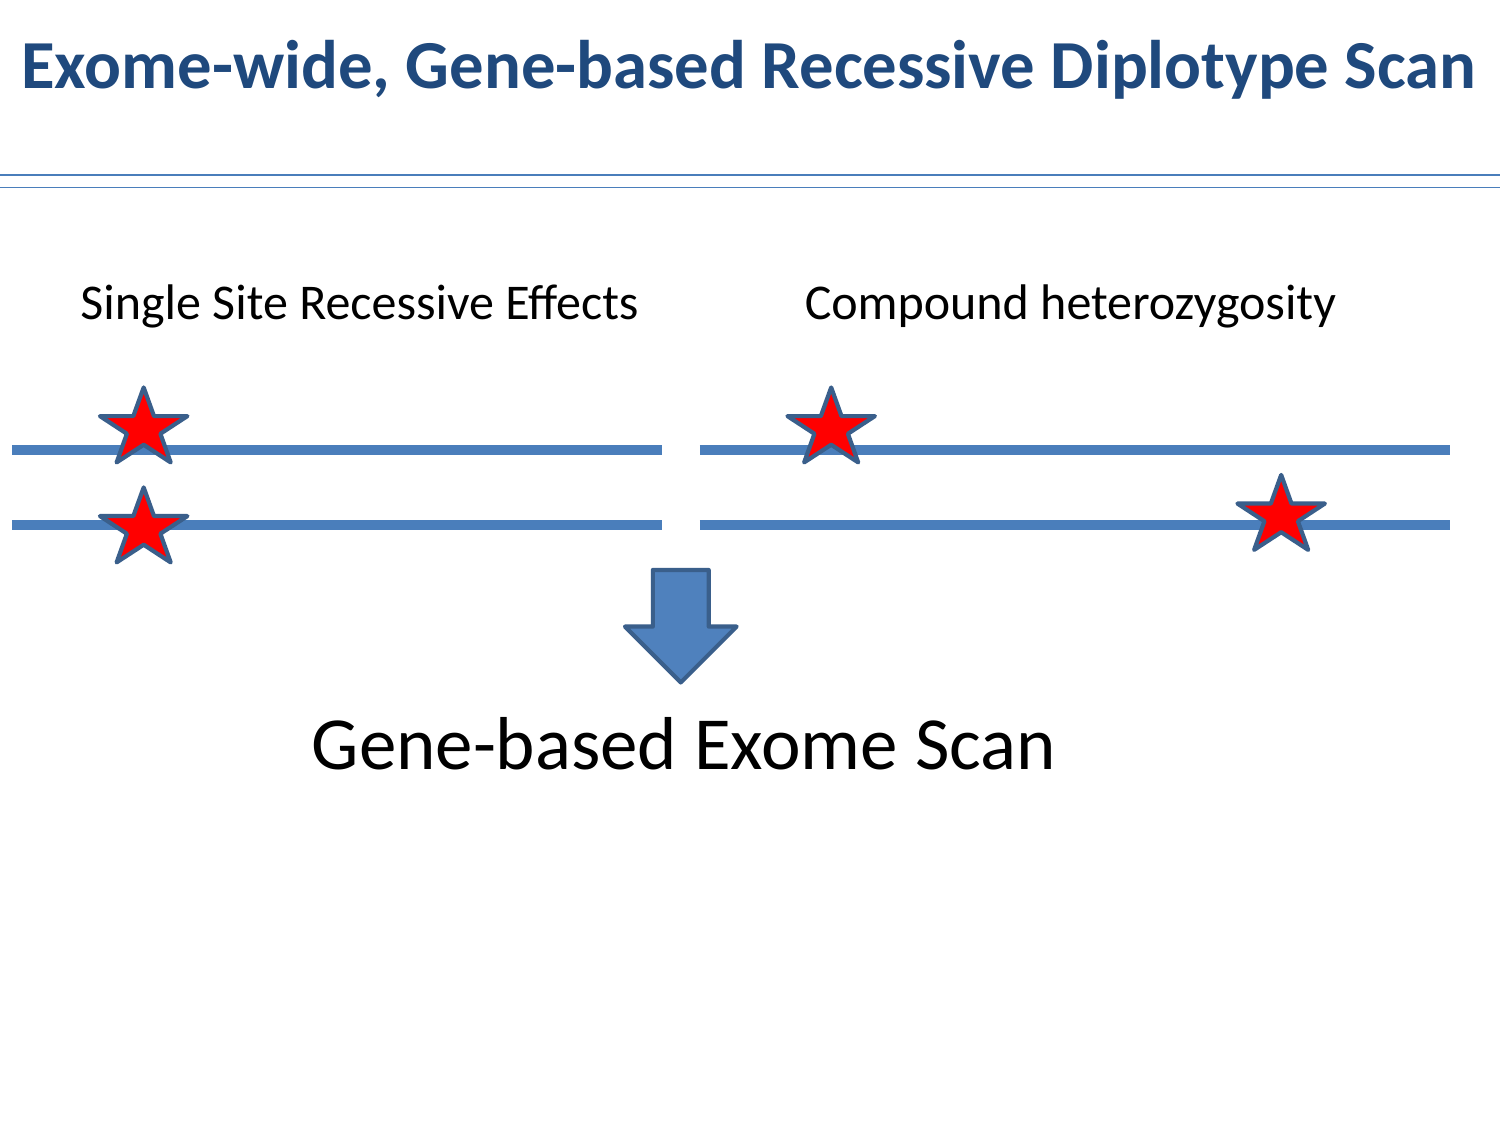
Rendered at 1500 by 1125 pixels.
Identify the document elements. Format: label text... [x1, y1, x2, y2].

text_box [161, 459, 173, 465]
text_box Single Site Recessive Effects [65, 262, 654, 338]
text_box Gene-based Exome Scan [297, 687, 1072, 793]
title Exome-wide, Gene-based Recessive Diplotype Scan [0, 12, 1500, 174]
text_box [114, 534, 173, 565]
text_box Compound heterozygosity [790, 262, 1352, 338]
text_box [623, 567, 739, 685]
text_box [849, 459, 861, 465]
text_box [114, 459, 126, 465]
text_box [1235, 472, 1327, 524]
text_box [785, 385, 877, 449]
text_box [1252, 534, 1311, 552]
text_box [97, 485, 190, 524]
text_box [802, 459, 814, 465]
text_box [97, 385, 190, 449]
